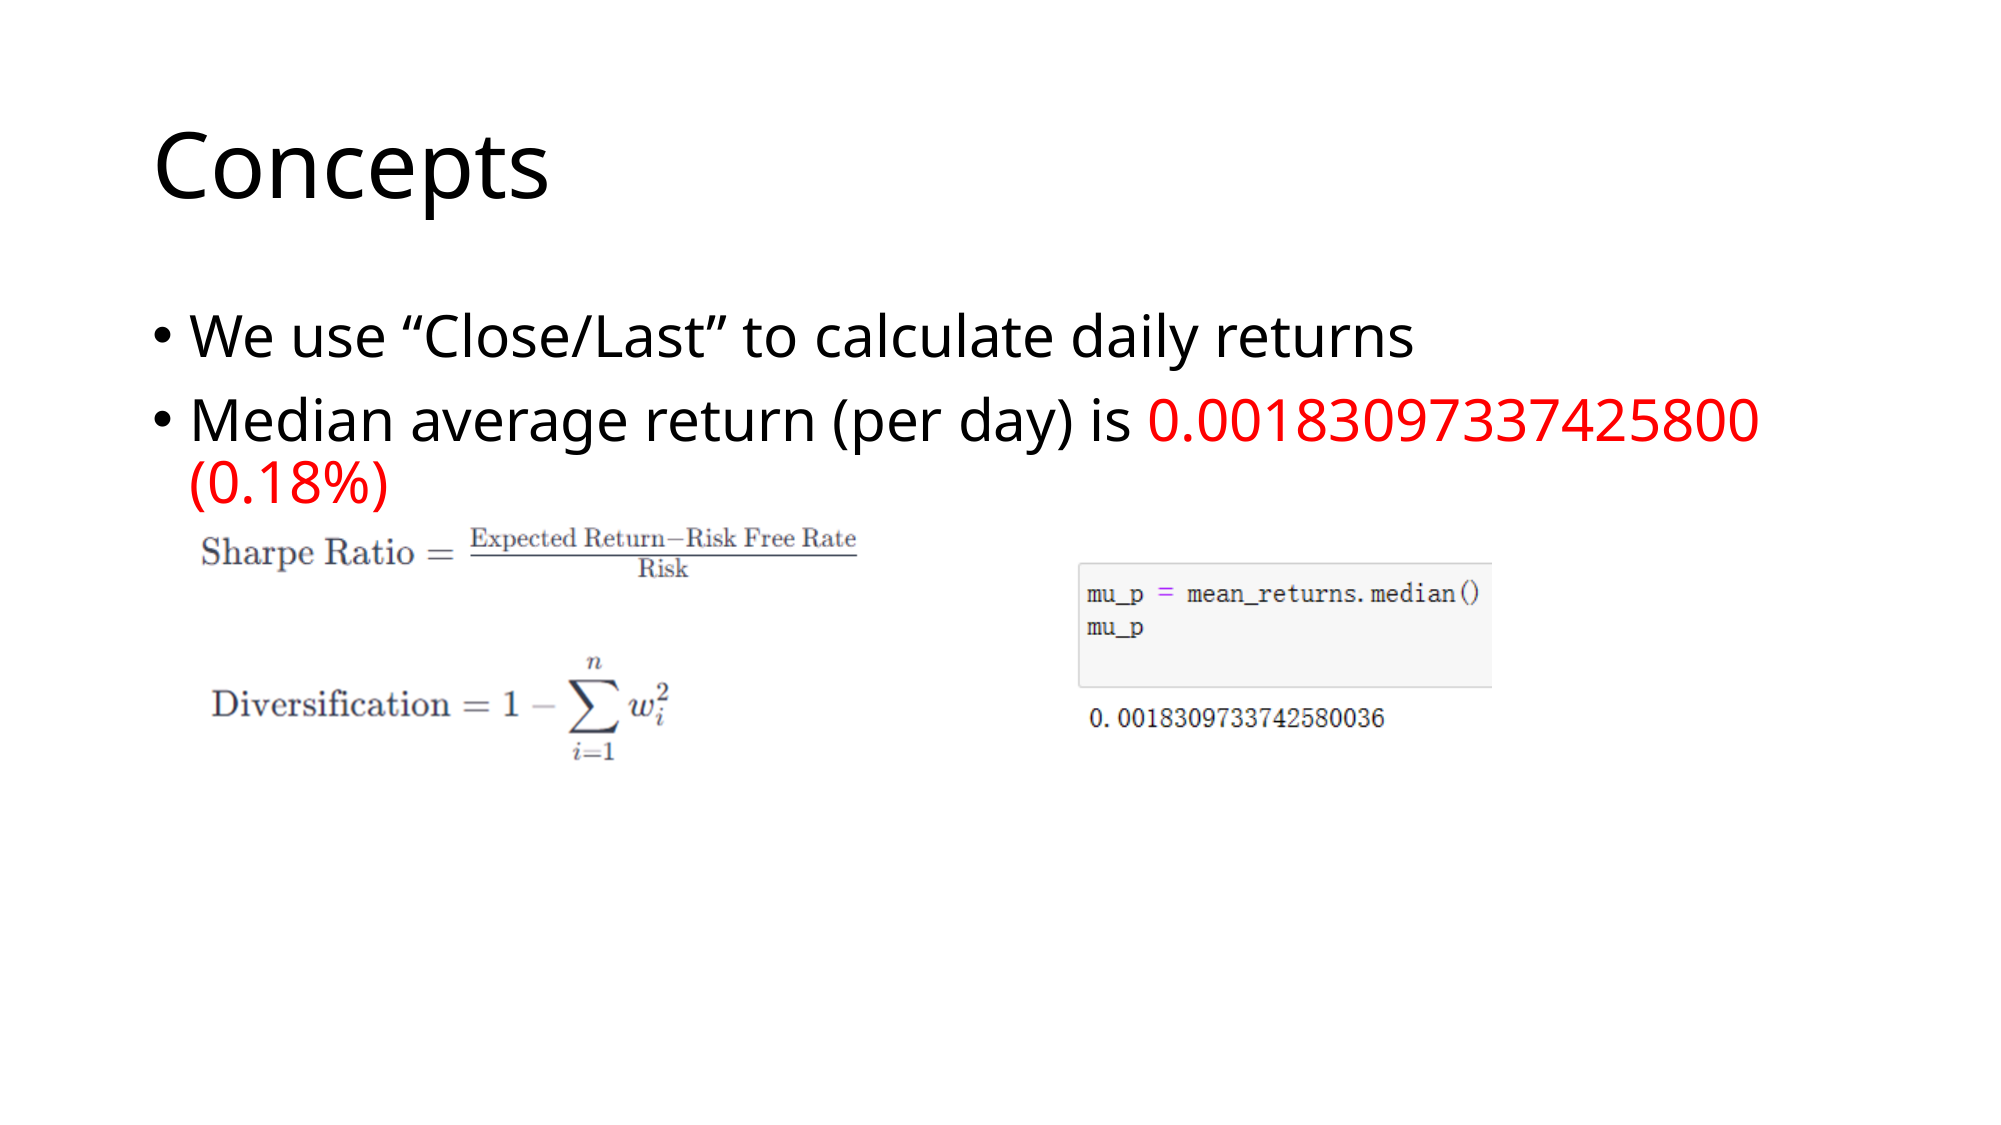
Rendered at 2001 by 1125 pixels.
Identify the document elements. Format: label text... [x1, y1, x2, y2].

picture [188, 636, 700, 788]
list We use “Close/Last” to calculate daily returns Median average return (per day) is 0.00183097337425800 (0.18%) [137, 299, 1863, 1014]
picture [197, 515, 862, 590]
title Concepts [137, 59, 1863, 278]
picture [1069, 552, 1492, 743]
